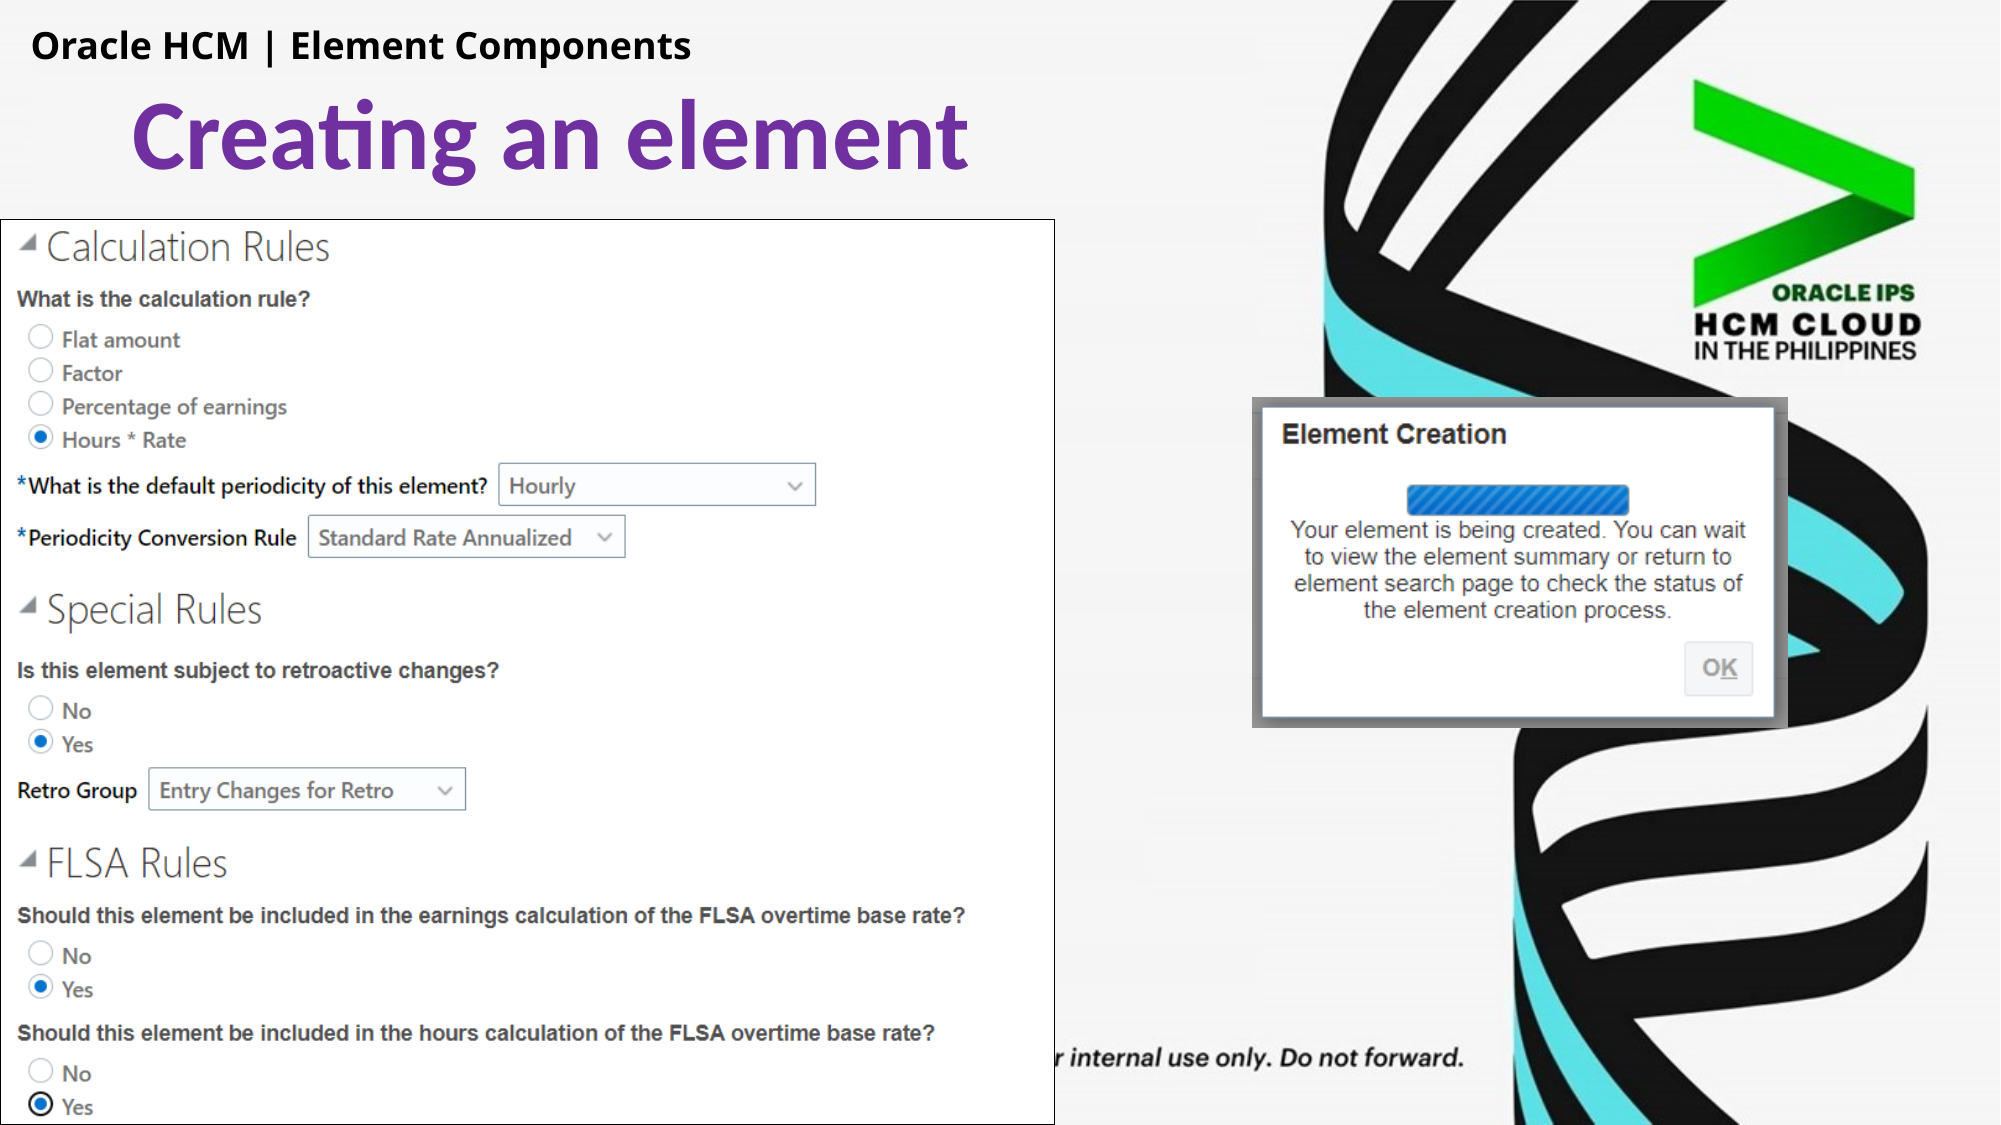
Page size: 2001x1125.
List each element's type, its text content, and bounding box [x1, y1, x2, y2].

text_box Oracle HCM | Element Components [15, 14, 1028, 74]
picture [0, 0, 2001, 1125]
text_box Creating an element [117, 62, 986, 197]
